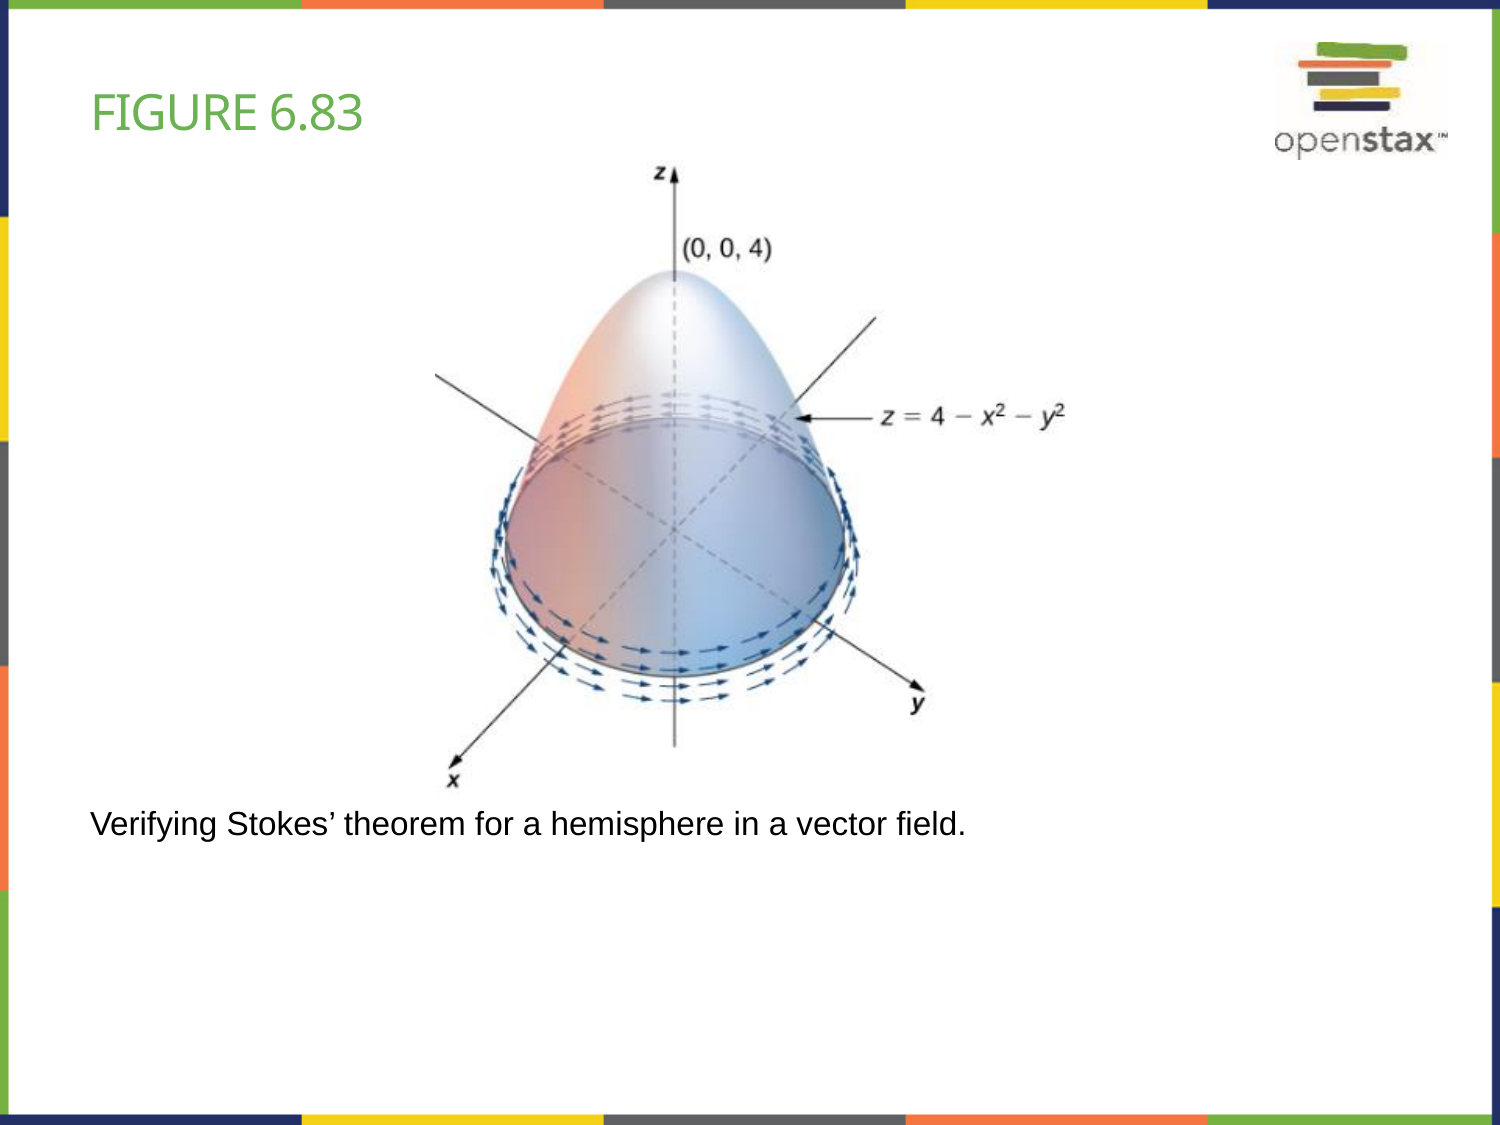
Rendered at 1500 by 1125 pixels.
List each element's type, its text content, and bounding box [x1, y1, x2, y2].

title Figure 6.83 [75, 39, 1275, 148]
picture [0, 0, 1500, 1125]
list Verifying Stokes’ theorem for a hemisphere in a vector field. [75, 794, 1398, 986]
